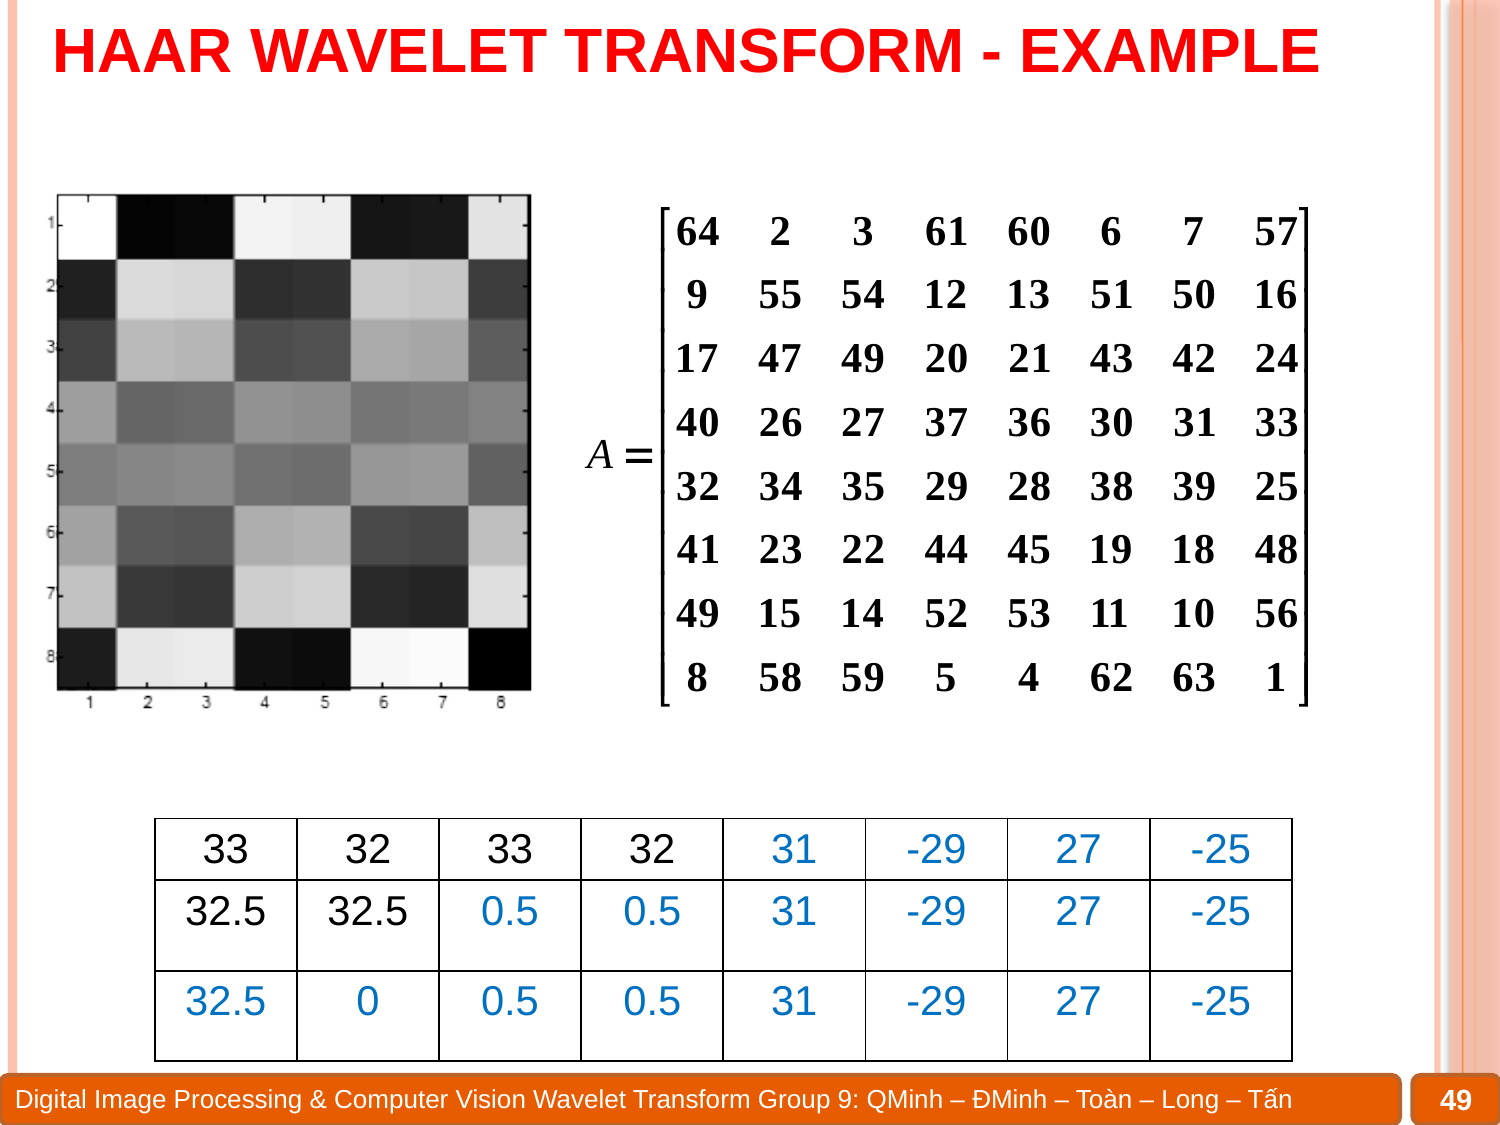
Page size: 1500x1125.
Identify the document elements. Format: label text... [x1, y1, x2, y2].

table_cell 0.5 [440, 881, 580, 970]
table_header 32 [298, 819, 438, 879]
table_cell 32.5 [156, 972, 296, 1060]
table_cell -29 [866, 972, 1007, 1060]
title Haar Wavelet Transform - Example [37, 12, 1425, 93]
table_header -29 [866, 819, 1007, 879]
table_cell 31 [724, 972, 865, 1060]
table_cell 32.5 [298, 881, 438, 970]
table_header 31 [724, 819, 865, 879]
table_cell 31 [724, 881, 865, 970]
picture [30, 177, 555, 734]
table_cell 27 [1008, 972, 1149, 1060]
table_cell 0.5 [582, 972, 722, 1060]
table_header -25 [1151, 819, 1291, 879]
table_cell 27 [1008, 881, 1149, 970]
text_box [575, 195, 1326, 716]
table_header 33 [156, 819, 296, 879]
table_cell -25 [1151, 881, 1291, 970]
table_cell 0.5 [582, 881, 722, 970]
slide_number 49 [1412, 1074, 1500, 1123]
table_header 33 [440, 819, 580, 879]
table_cell -29 [866, 881, 1007, 970]
table_cell 32.5 [156, 881, 296, 970]
table_header 27 [1008, 819, 1149, 879]
table_cell 0.5 [440, 972, 580, 1060]
table_header 32 [582, 819, 722, 879]
table_cell 0 [298, 972, 438, 1060]
table_cell -25 [1151, 972, 1291, 1060]
